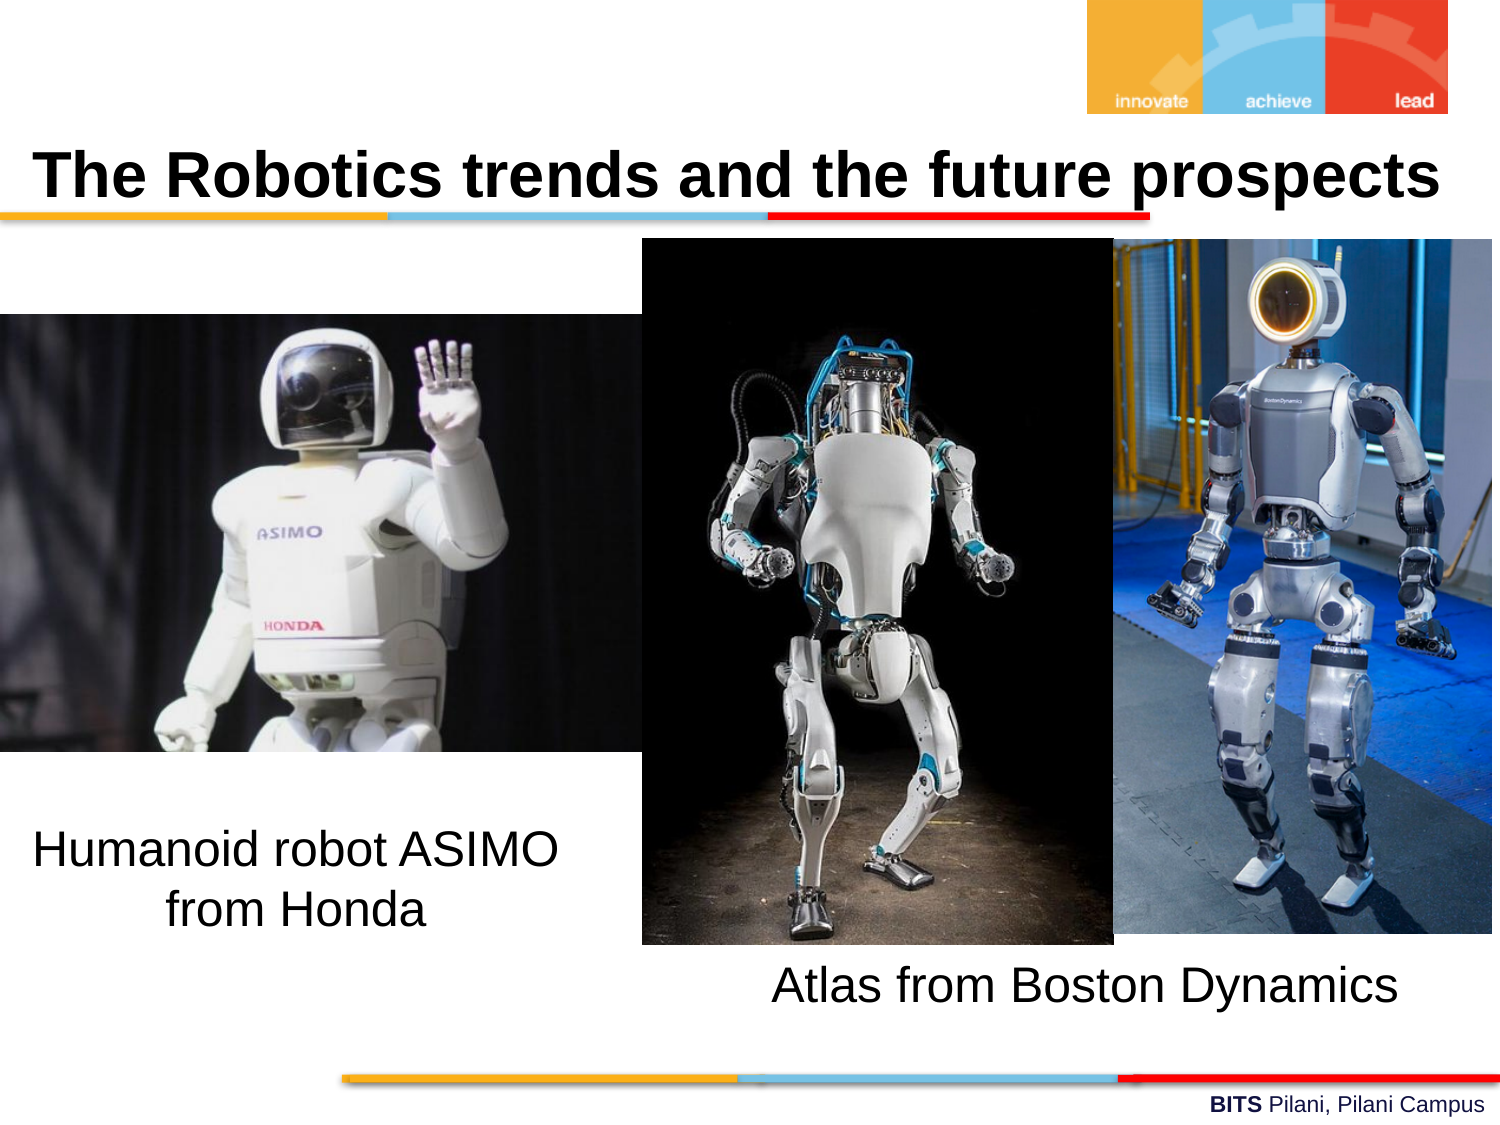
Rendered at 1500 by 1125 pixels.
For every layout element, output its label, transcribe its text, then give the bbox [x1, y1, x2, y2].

picture [1087, 0, 1448, 114]
text_box Atlas from Boston Dynamics [756, 945, 1422, 1020]
text_box Humanoid robot ASIMO from Honda [0, 808, 622, 944]
text_box The Robotics trends and the future prospects [17, 125, 1496, 225]
picture [0, 238, 1493, 945]
